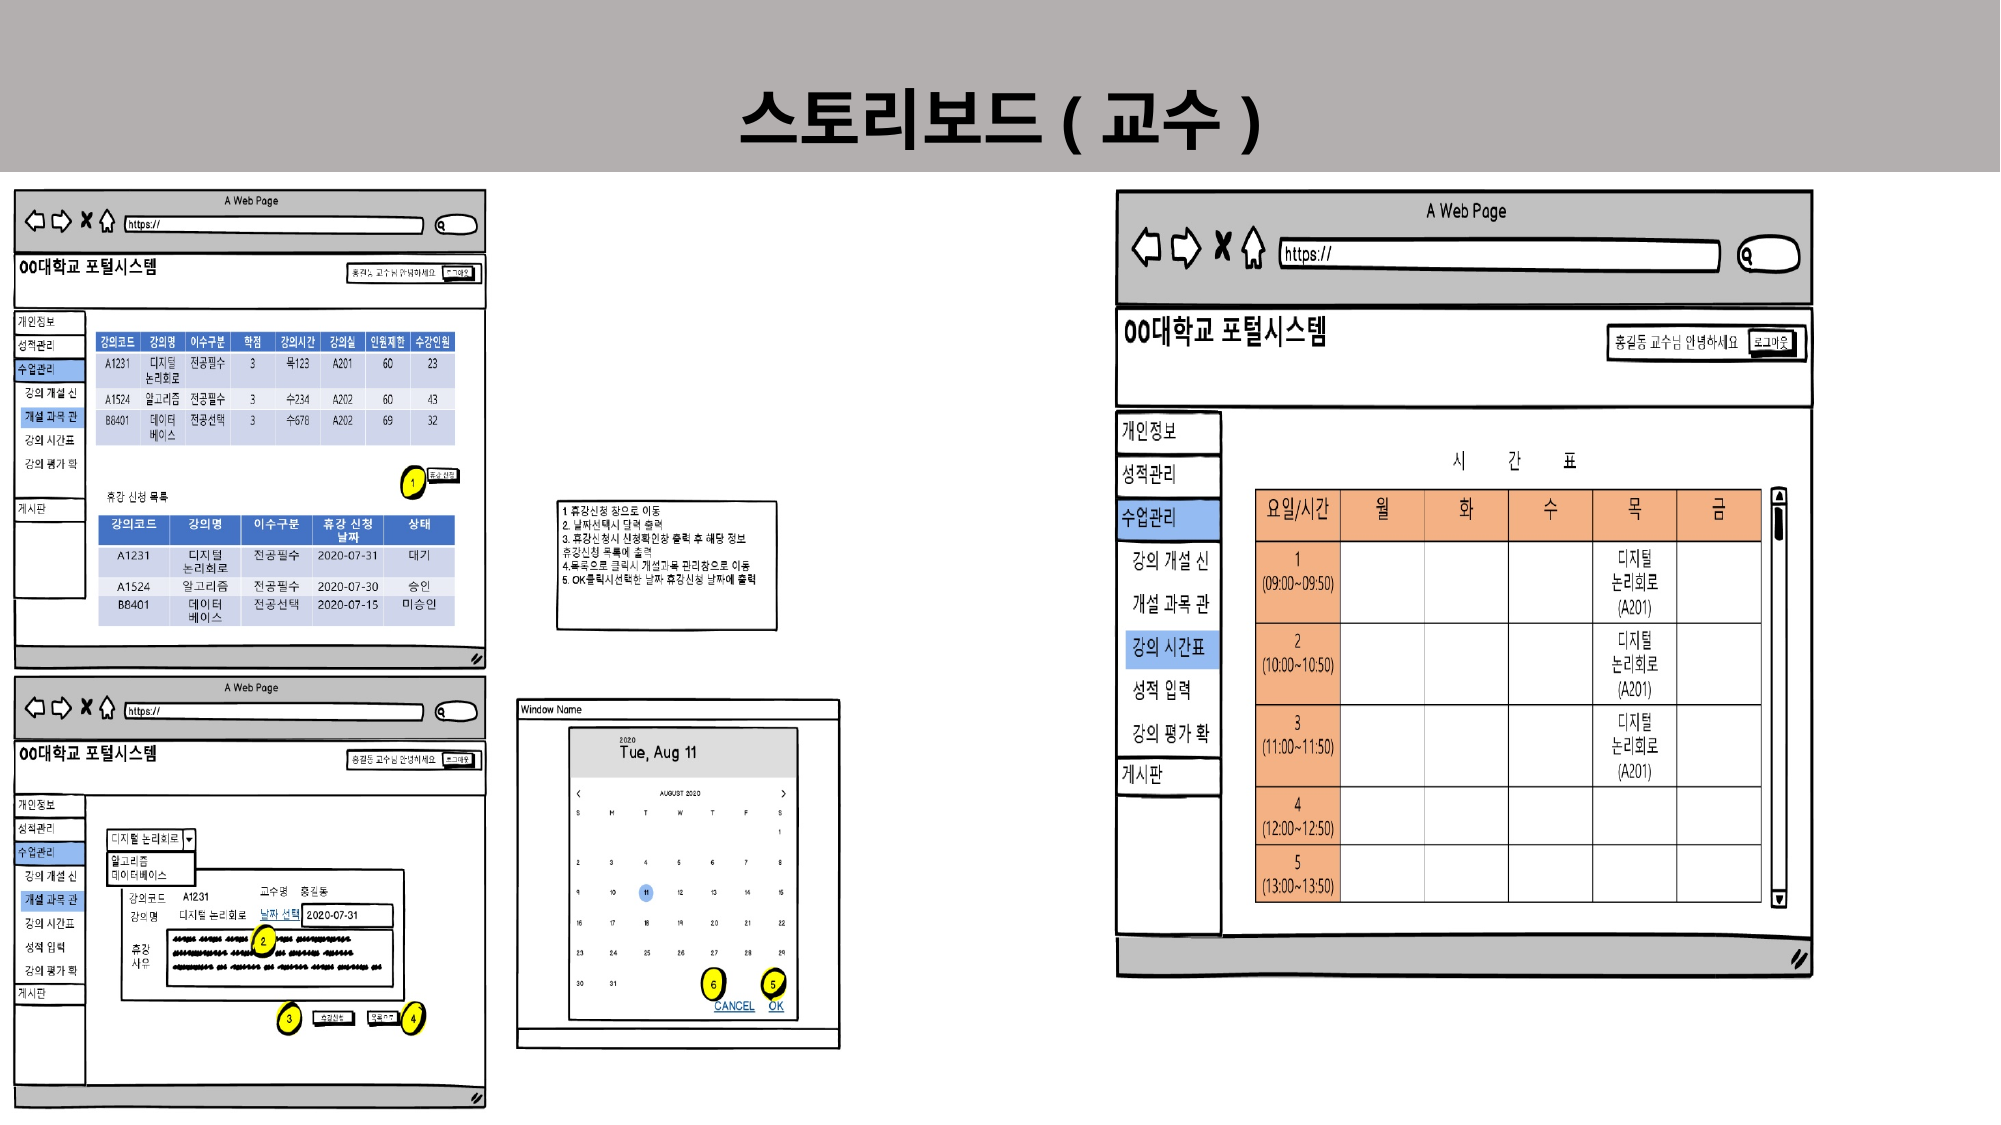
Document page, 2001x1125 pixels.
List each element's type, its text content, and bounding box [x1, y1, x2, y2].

text_box 스토리보드(교수) [598, 30, 1402, 166]
picture [0, 172, 2000, 1125]
